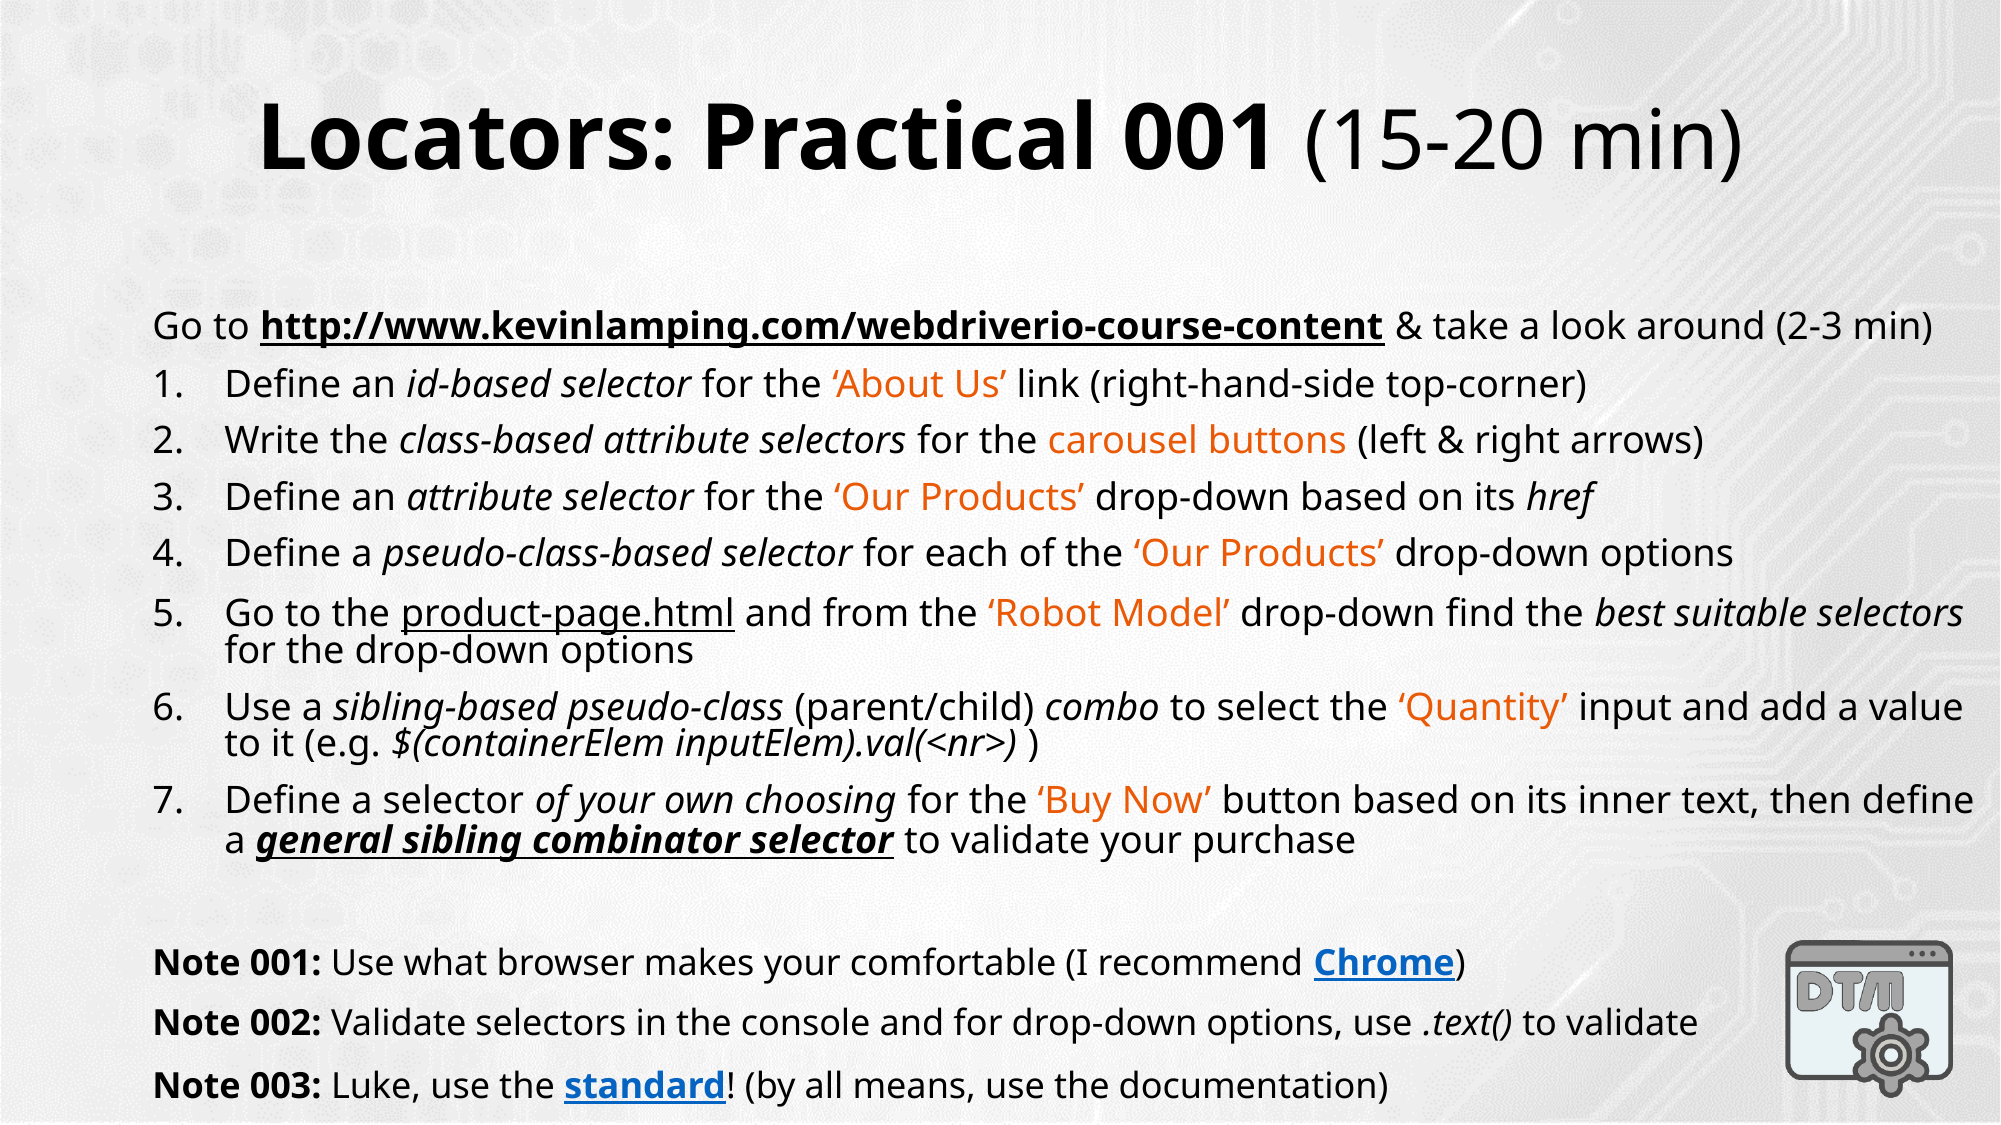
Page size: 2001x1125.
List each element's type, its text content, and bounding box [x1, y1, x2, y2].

picture [0, 0, 2001, 1125]
title Locators: Practical 001 (15-20 min) [137, 59, 1863, 220]
list Go to http://www.kevinlamping.com/webdriverio-course-content & take a look around (2-3 min) Define an id-based selector for the ‘About Us’ link (right-hand-side top-corner) Write the class-based attribute selectors for the carousel buttons (left & right arrows) Define an attribute selector for the ‘Our Products’ drop-down based on its href Define a pseudo-class-based selector for each of the ‘Our Products’ drop-down options Go to the product-page.html and from the ‘Robot Model’ drop-down find the best suitable selectors for the drop-down options Use a sibling-based pseudo-class (parent/child) combo to select the ‘Quantity’ input and add a value to it (e.g. $(containerElem inputElem).val(<nr>) ) Define a selector of your own choosing for the ‘Buy Now’ button based on its inner text, then define a general sibling combinator selector to validate your purchase Note 001: Use what browser makes your comfortable (I recommend Chrome) Note 002: Validate selectors in the console and for drop-down options, use .text() to validate Note 003: Luke, use the standard! (by all means, use the documentation) [137, 299, 2000, 1125]
